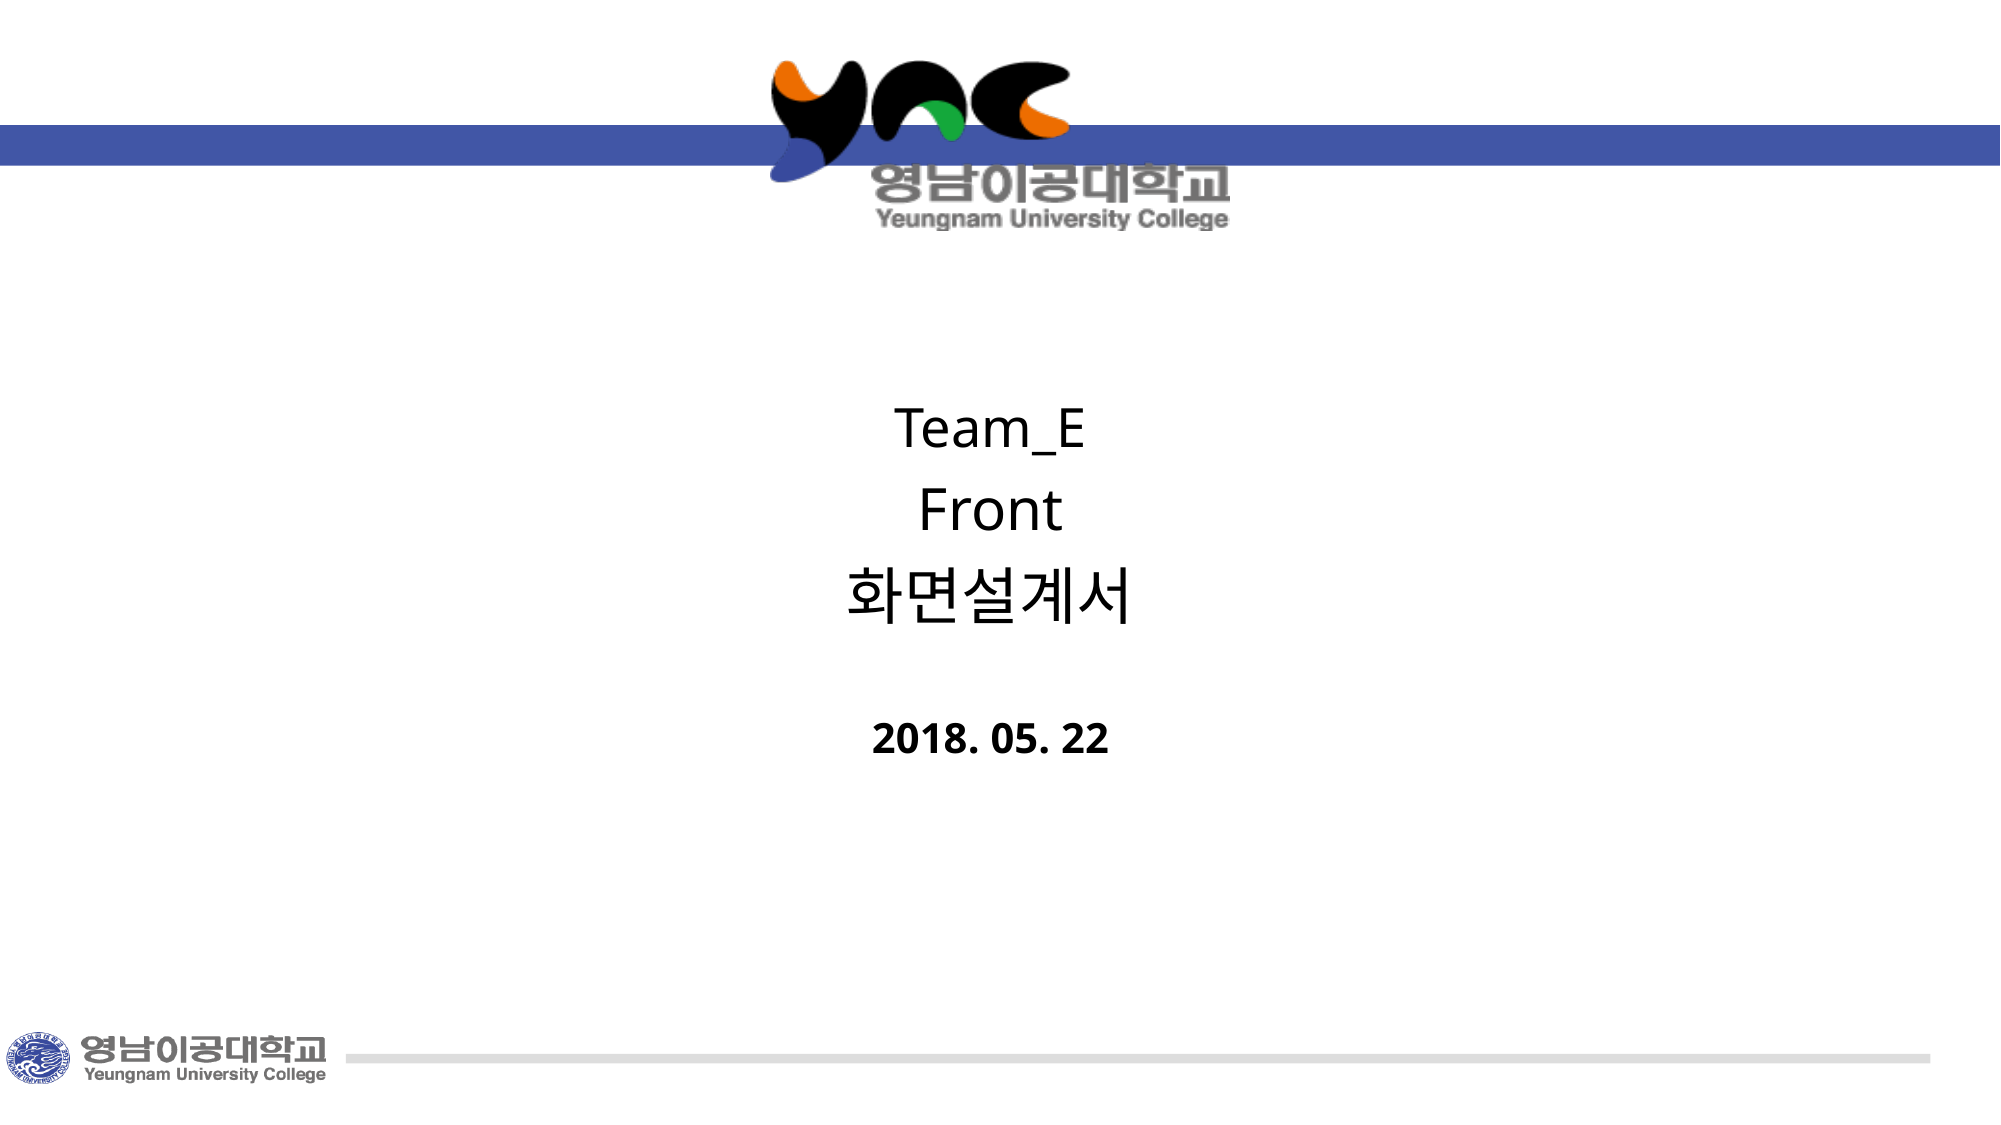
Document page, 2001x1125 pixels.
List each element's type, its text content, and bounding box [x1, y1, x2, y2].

picture [770, 60, 1230, 231]
text_box 2018. 05. 22 [537, 704, 1444, 845]
text_box Team_E Front 화면설계서 [832, 372, 1150, 640]
picture [6, 1032, 326, 1084]
